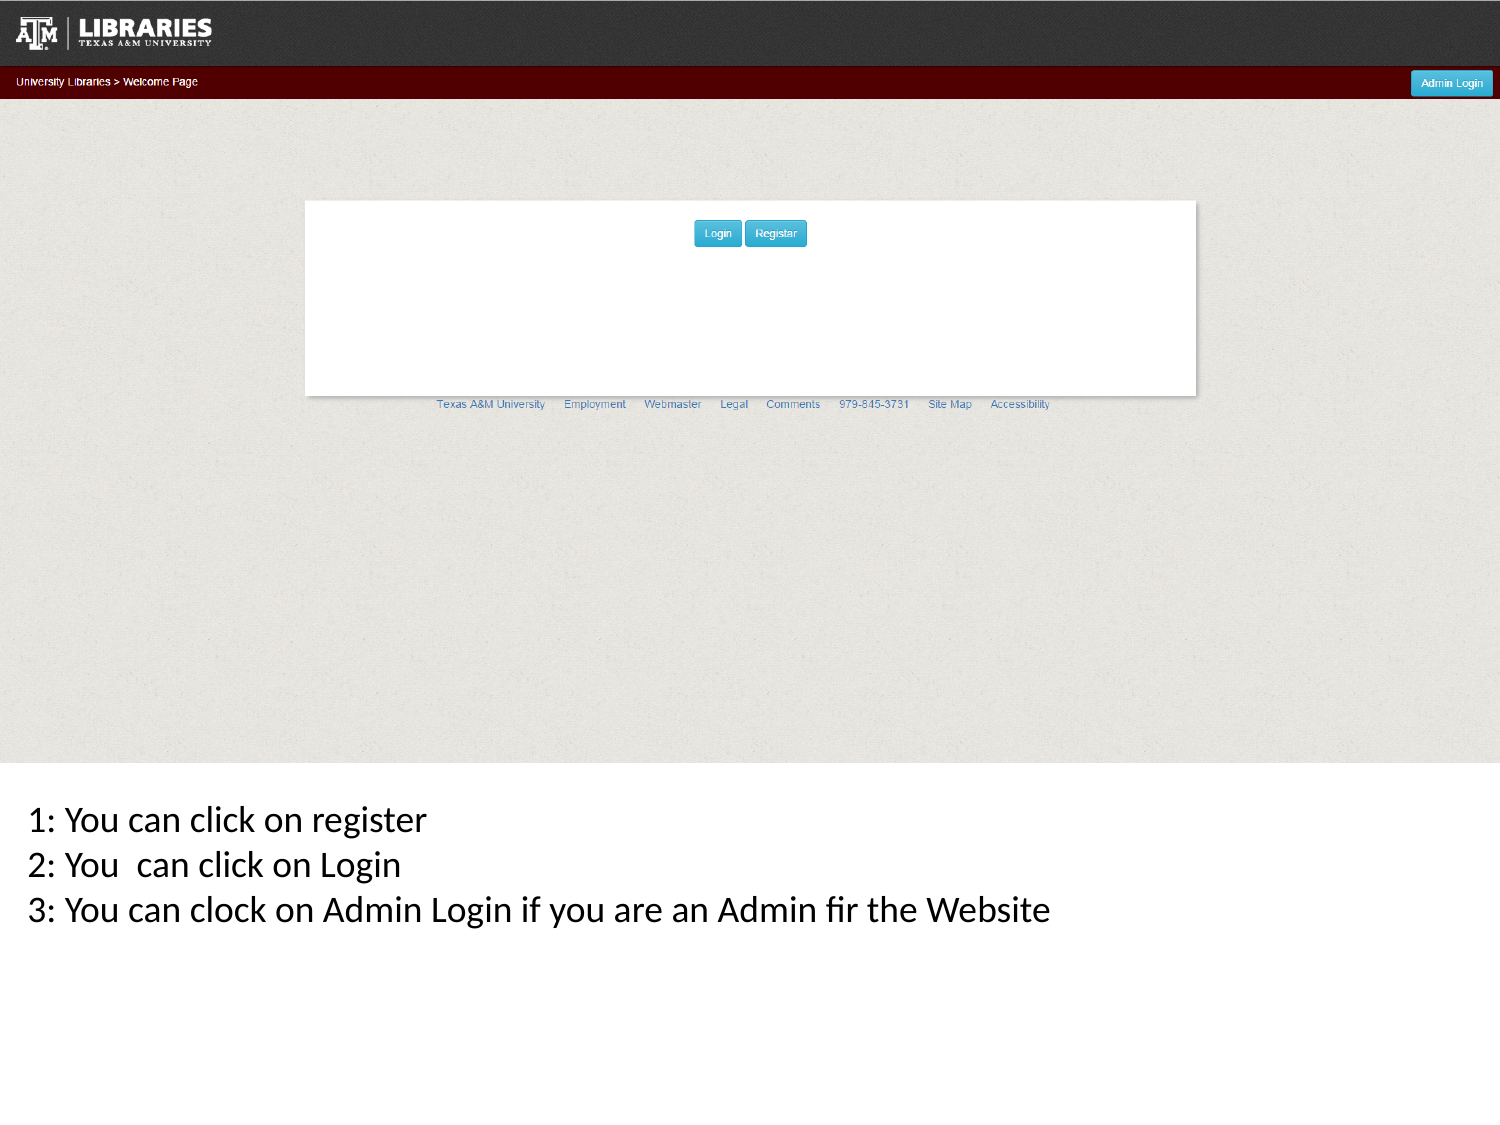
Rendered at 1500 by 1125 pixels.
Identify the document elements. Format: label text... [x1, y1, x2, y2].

picture [0, 0, 1500, 763]
text_box 1: You can click on register 2: You can click on Login 3: You can clock on Admin Login if you are an Admin fir the Website [12, 787, 1488, 938]
